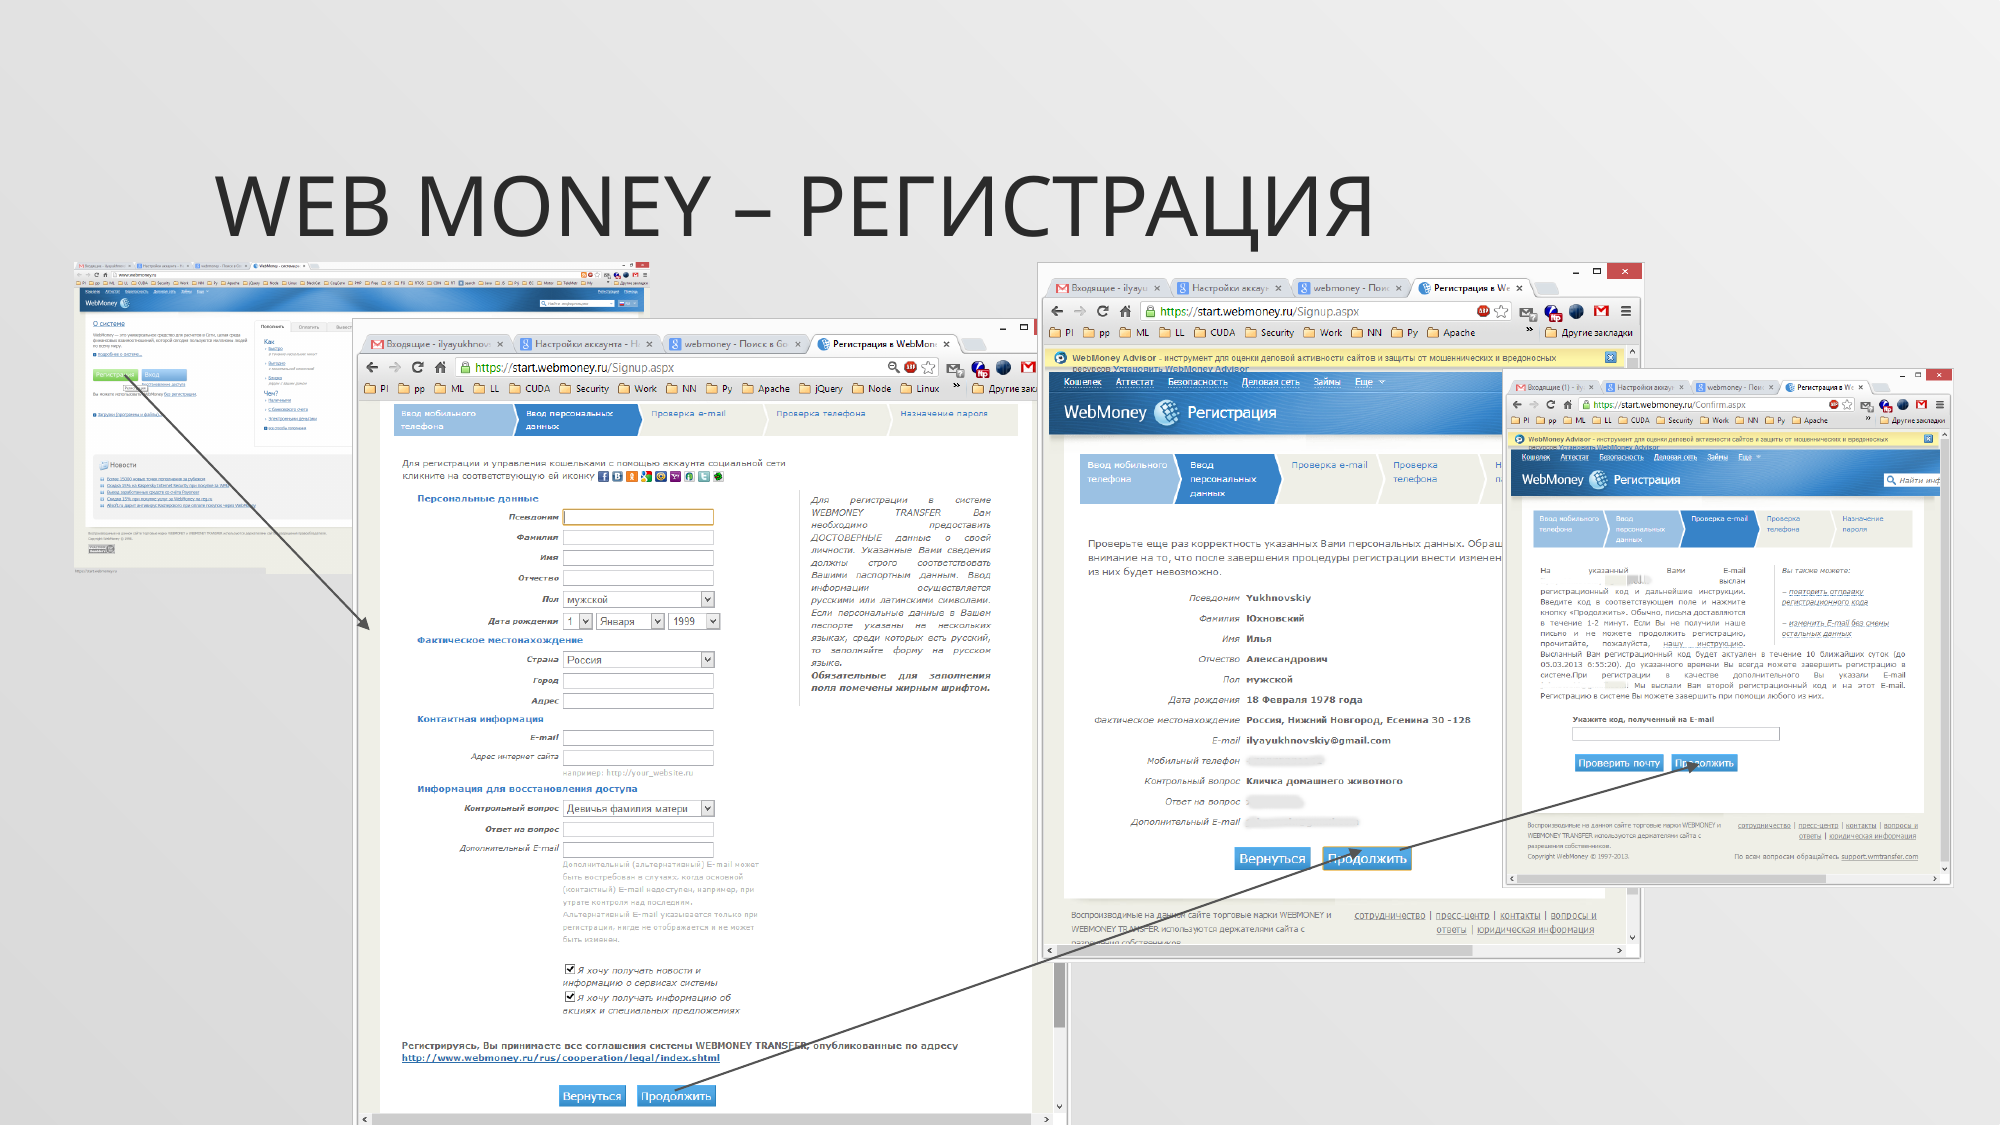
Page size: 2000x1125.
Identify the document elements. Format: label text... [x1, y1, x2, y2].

picture [74, 262, 1954, 1125]
title Web money – регистрация [199, 45, 1800, 263]
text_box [124, 374, 370, 631]
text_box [674, 849, 1363, 1091]
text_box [1399, 764, 1700, 850]
